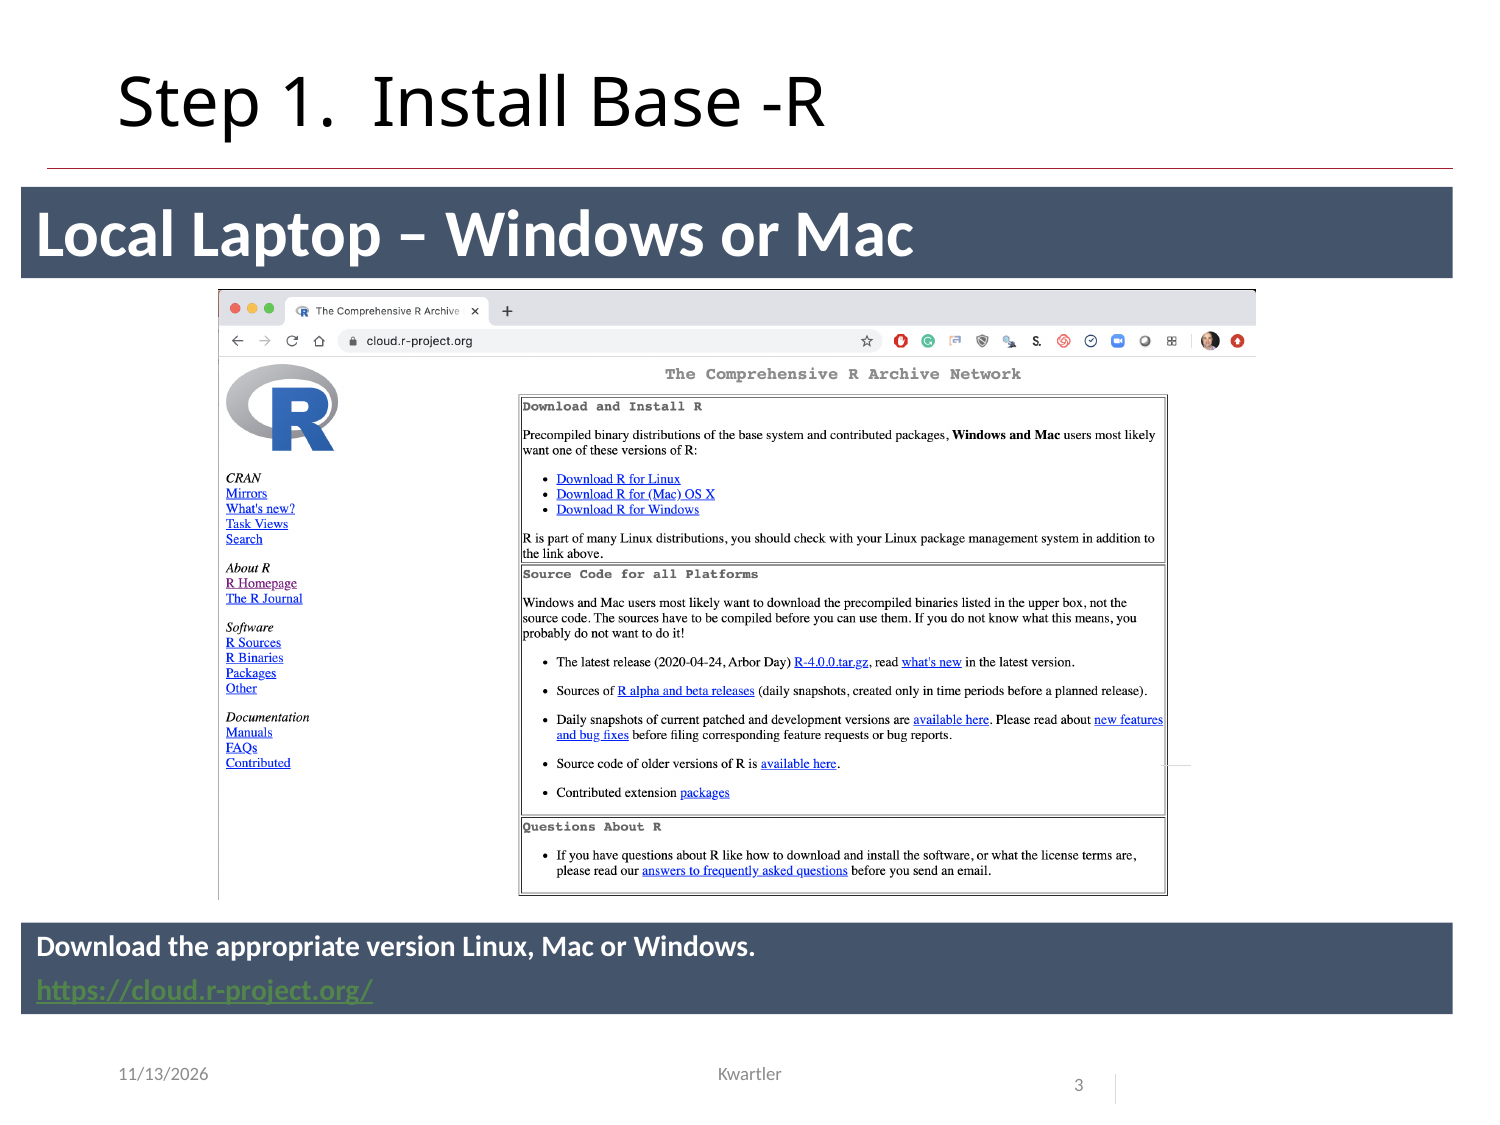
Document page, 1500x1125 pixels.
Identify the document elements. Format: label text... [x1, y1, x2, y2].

text_box Download the appropriate version Linux, Mac or Windows. https://cloud.r-project.org/ [21, 922, 1453, 1015]
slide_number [103, 1042, 441, 1103]
picture [218, 289, 1256, 900]
slide_number 3 [1059, 1042, 1200, 1103]
list Local Laptop – Windows or Mac [21, 186, 1453, 279]
title Step 1. Install Base -R [103, 59, 1397, 157]
footer Kwartler [496, 1042, 1004, 1103]
